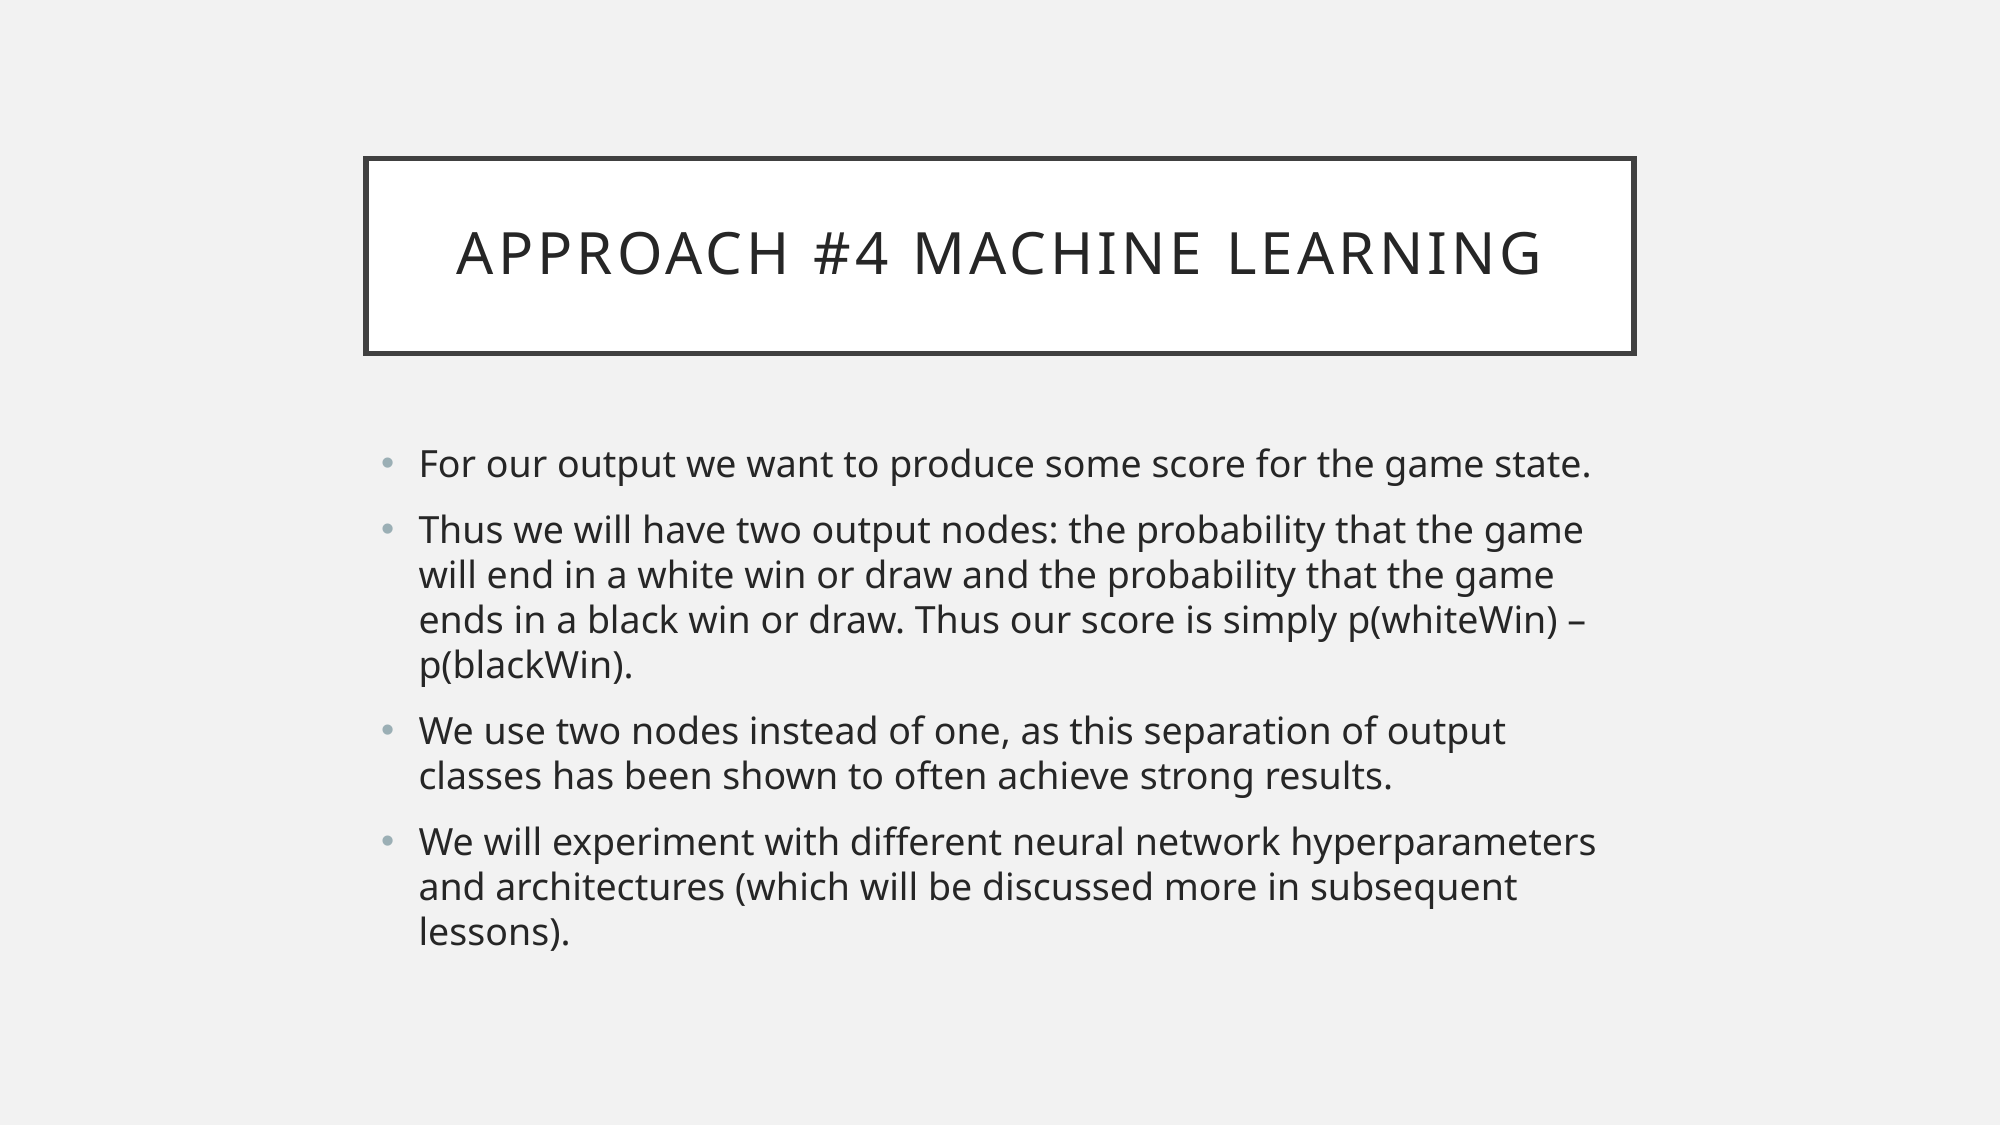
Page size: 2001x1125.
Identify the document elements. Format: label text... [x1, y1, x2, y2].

title Approach #4 Machine Learning [363, 156, 1637, 356]
list For our output we want to produce some score for the game state. Thus we will have two output nodes: the probability that the game will end in a white win or draw and the probability that the game ends in a black win or draw. Thus our score is simply p(whiteWin) – p(blackWin). We use two nodes instead of one, as this separation of output classes has been shown to often achieve strong results. We will experiment with different neural network hyperparameters and architectures (which will be discussed more in subsequent lessons). [366, 432, 1634, 942]
